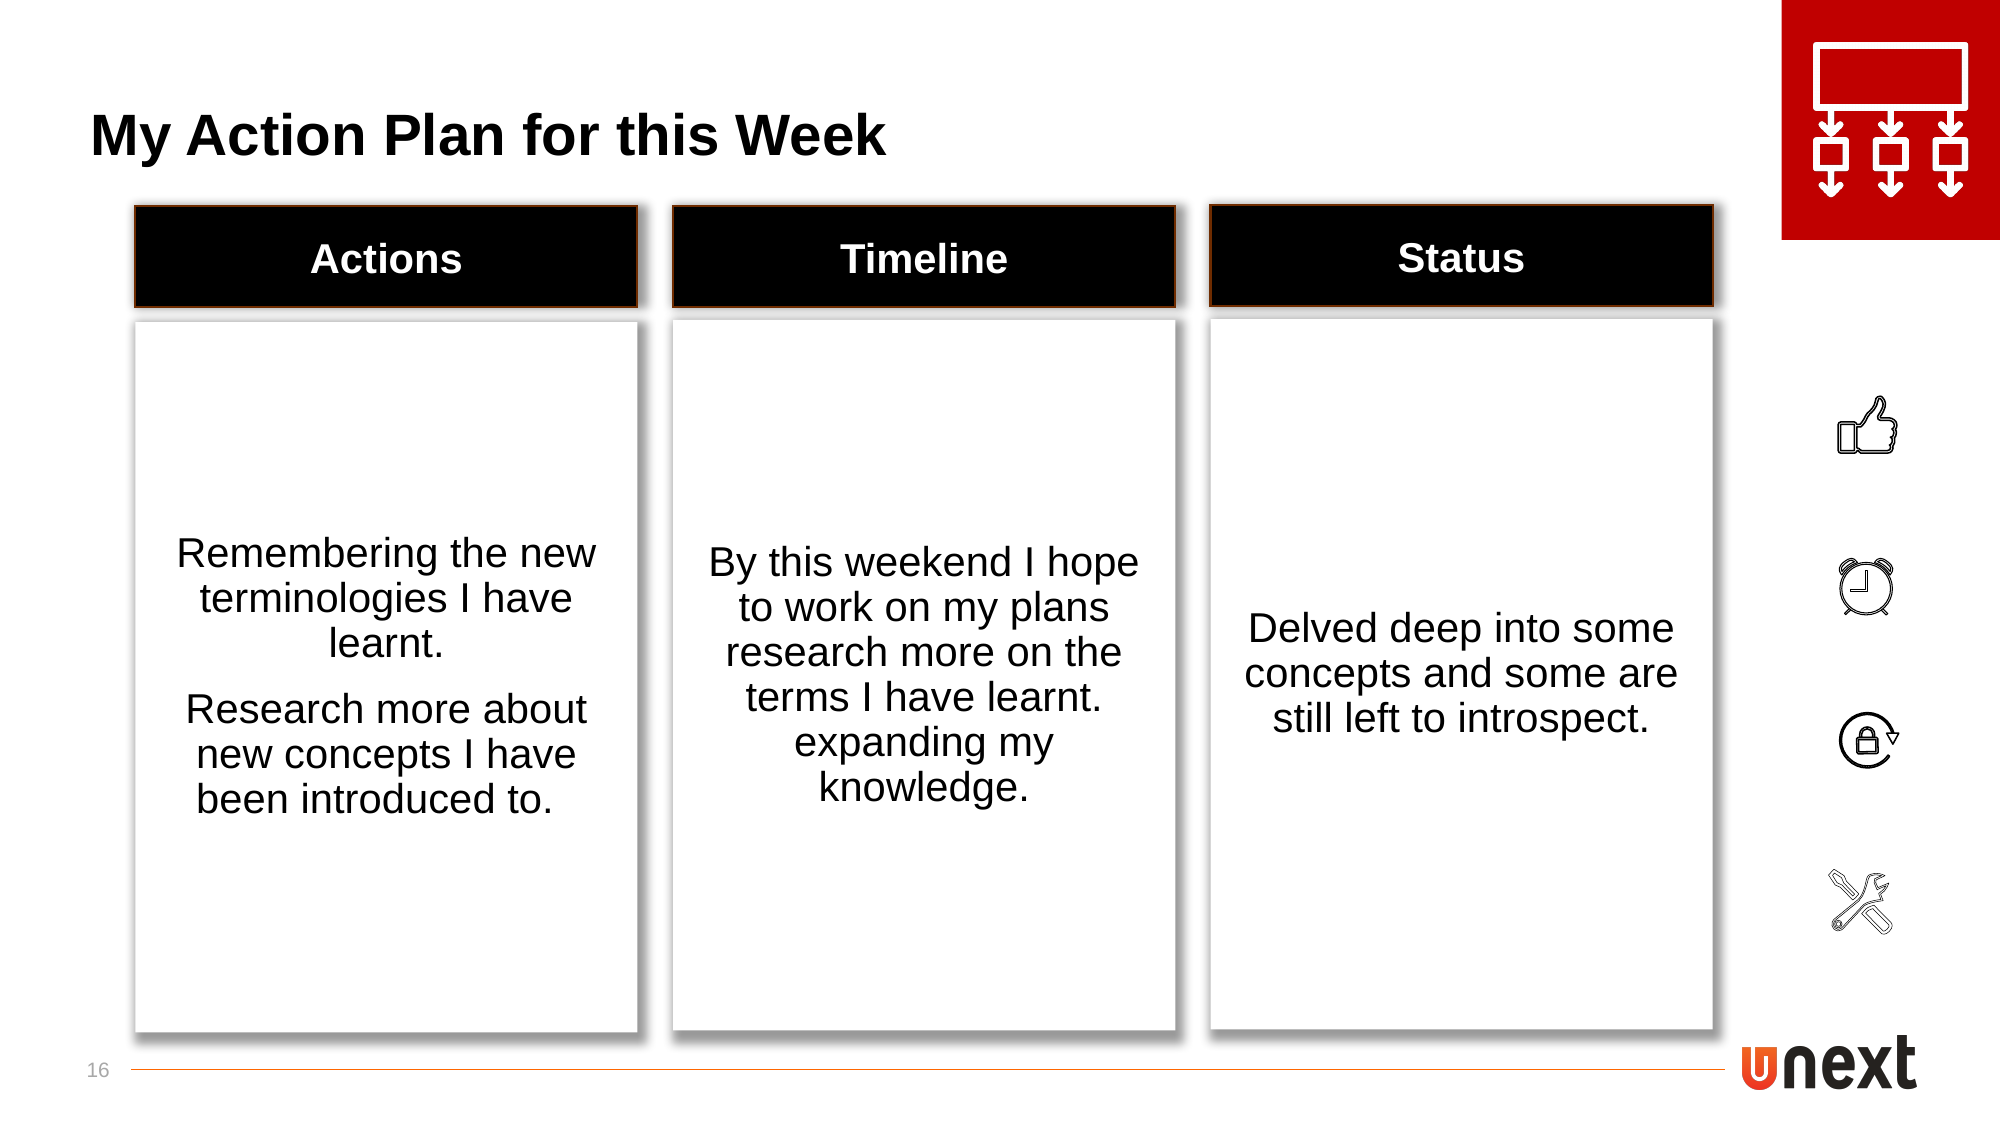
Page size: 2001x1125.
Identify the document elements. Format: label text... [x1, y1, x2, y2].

slide_number 16 [48, 1047, 110, 1091]
text_box Status [1209, 204, 1714, 307]
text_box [1798, 674, 1935, 810]
text_box Remembering the new terminologies I have learnt. Research more about new concepts I have been introduced to. [135, 322, 638, 1033]
title My Action Plan for this Week [76, 78, 1804, 196]
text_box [1793, 833, 1929, 969]
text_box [1798, 519, 1935, 656]
picture [1742, 1035, 1917, 1090]
text_box Timeline [672, 205, 1176, 308]
text_box Actions [134, 205, 638, 308]
text_box Delved deep into some concepts and some are still left to introspect. [1210, 319, 1713, 1030]
picture [1804, 33, 1977, 207]
text_box By this weekend I hope to work on my plans research more on the terms I have learnt. expanding my knowledge. [673, 319, 1176, 1031]
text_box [1798, 364, 1935, 500]
text_box [1781, 0, 2000, 241]
